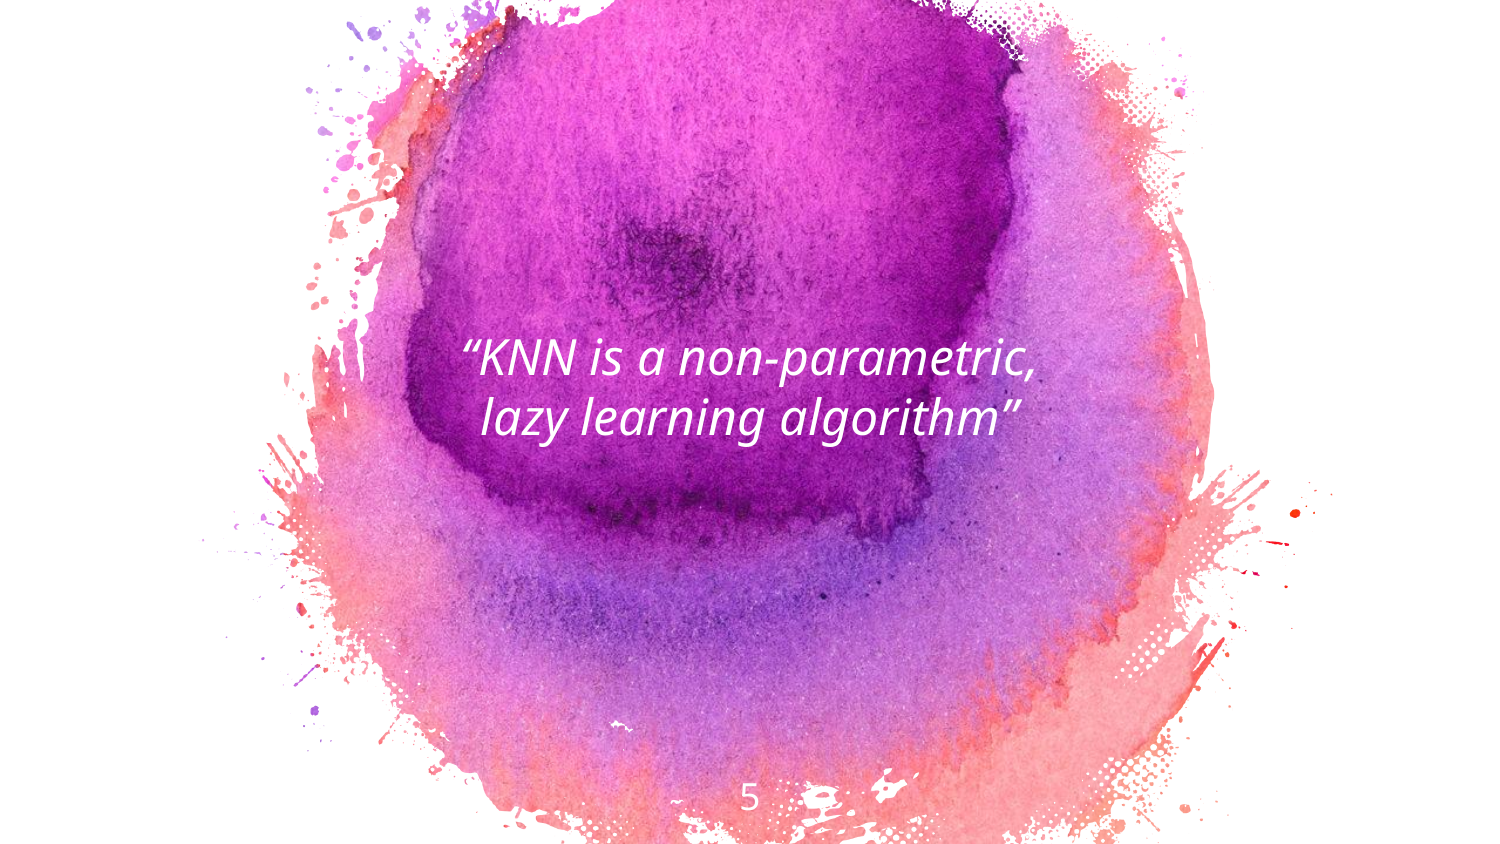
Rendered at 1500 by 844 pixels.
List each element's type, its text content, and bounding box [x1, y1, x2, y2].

picture [0, 0, 1500, 844]
slide_number ‹#› [705, 766, 795, 832]
list “KNN is a non-parametric, lazy learning algorithm” [407, 137, 1093, 707]
